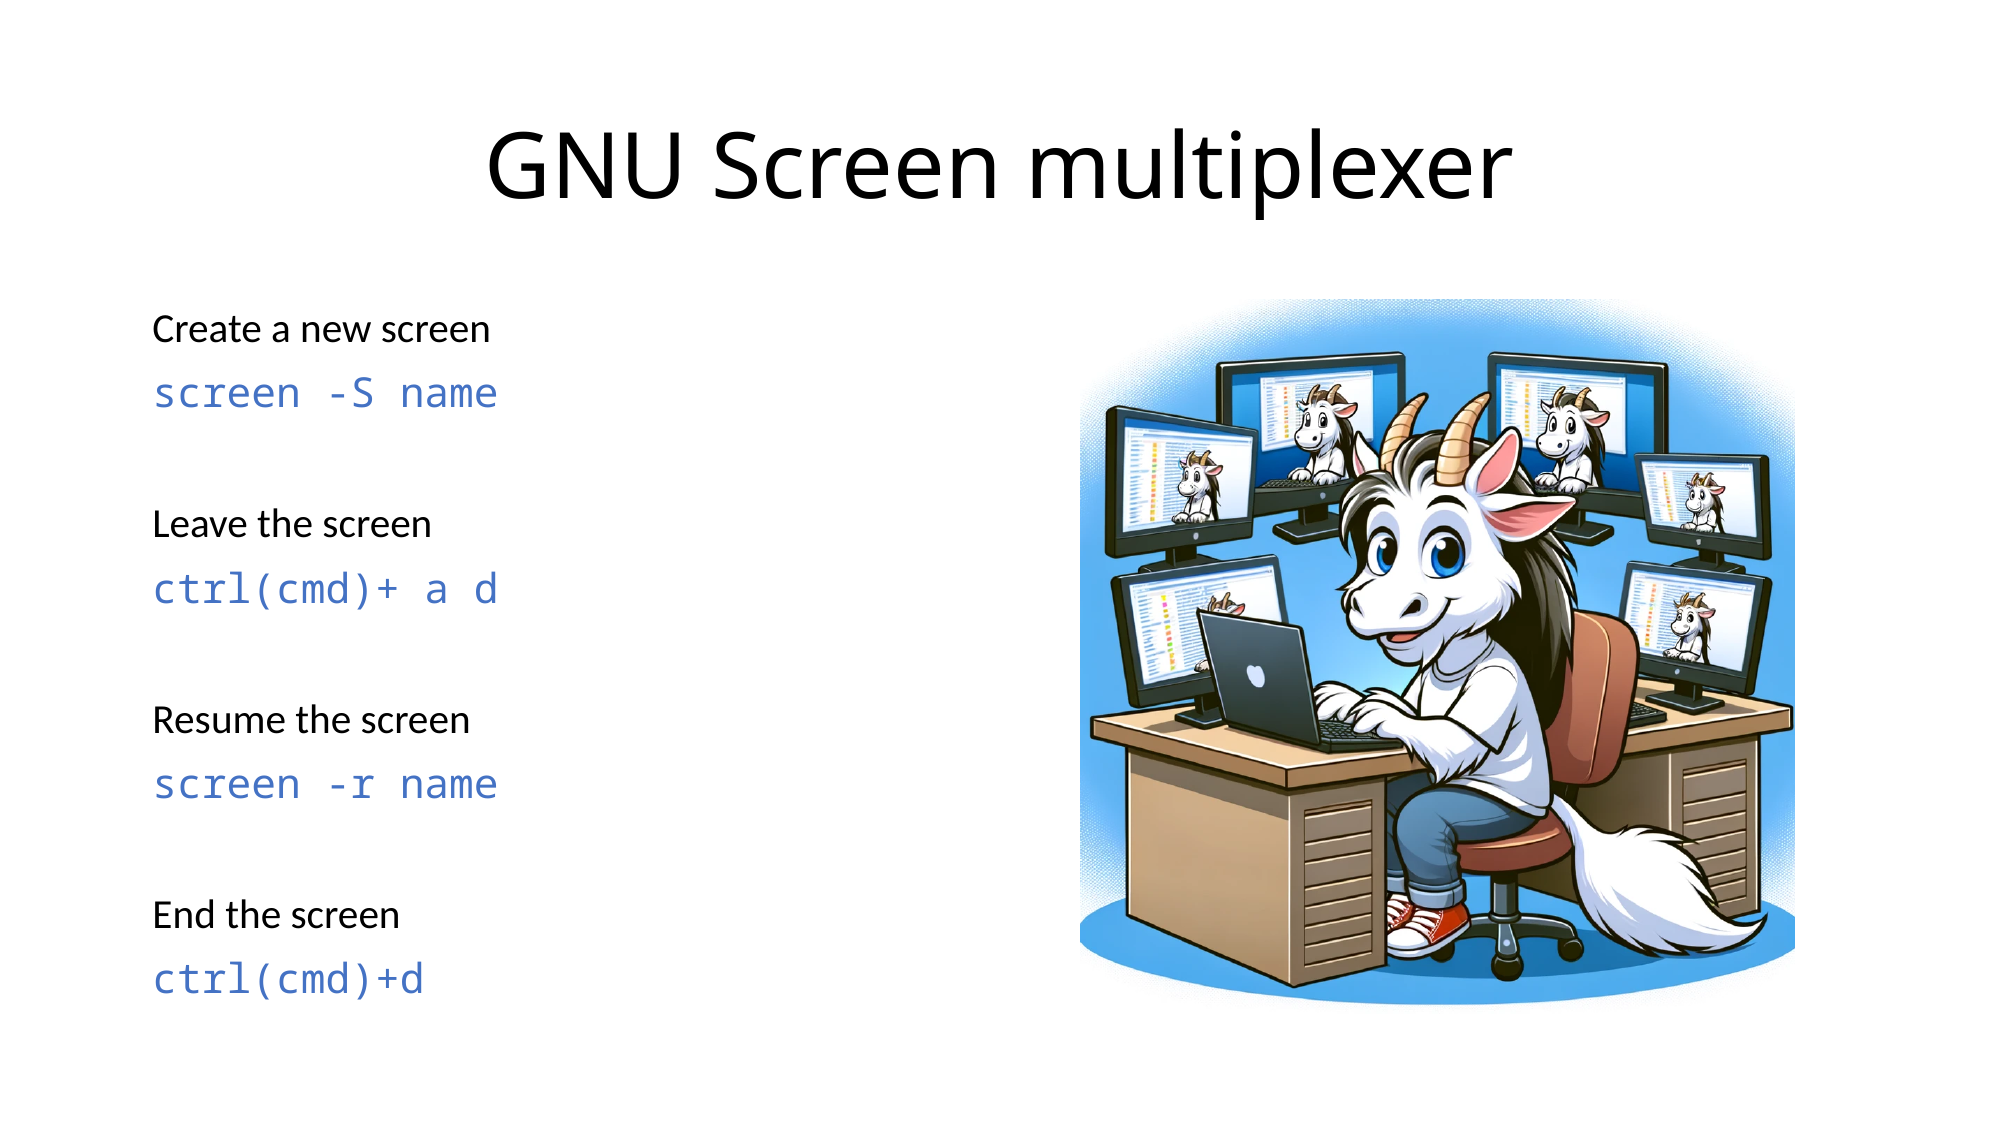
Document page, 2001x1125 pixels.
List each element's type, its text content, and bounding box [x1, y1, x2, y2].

title GNU Screen multiplexer [137, 59, 1863, 278]
list Create a new screen screen -S name Leave the screen ctrl(cmd)+ a d Resume the screen screen -r name End the screen ctrl(cmd)+d [137, 299, 988, 1014]
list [1080, 299, 1795, 1014]
